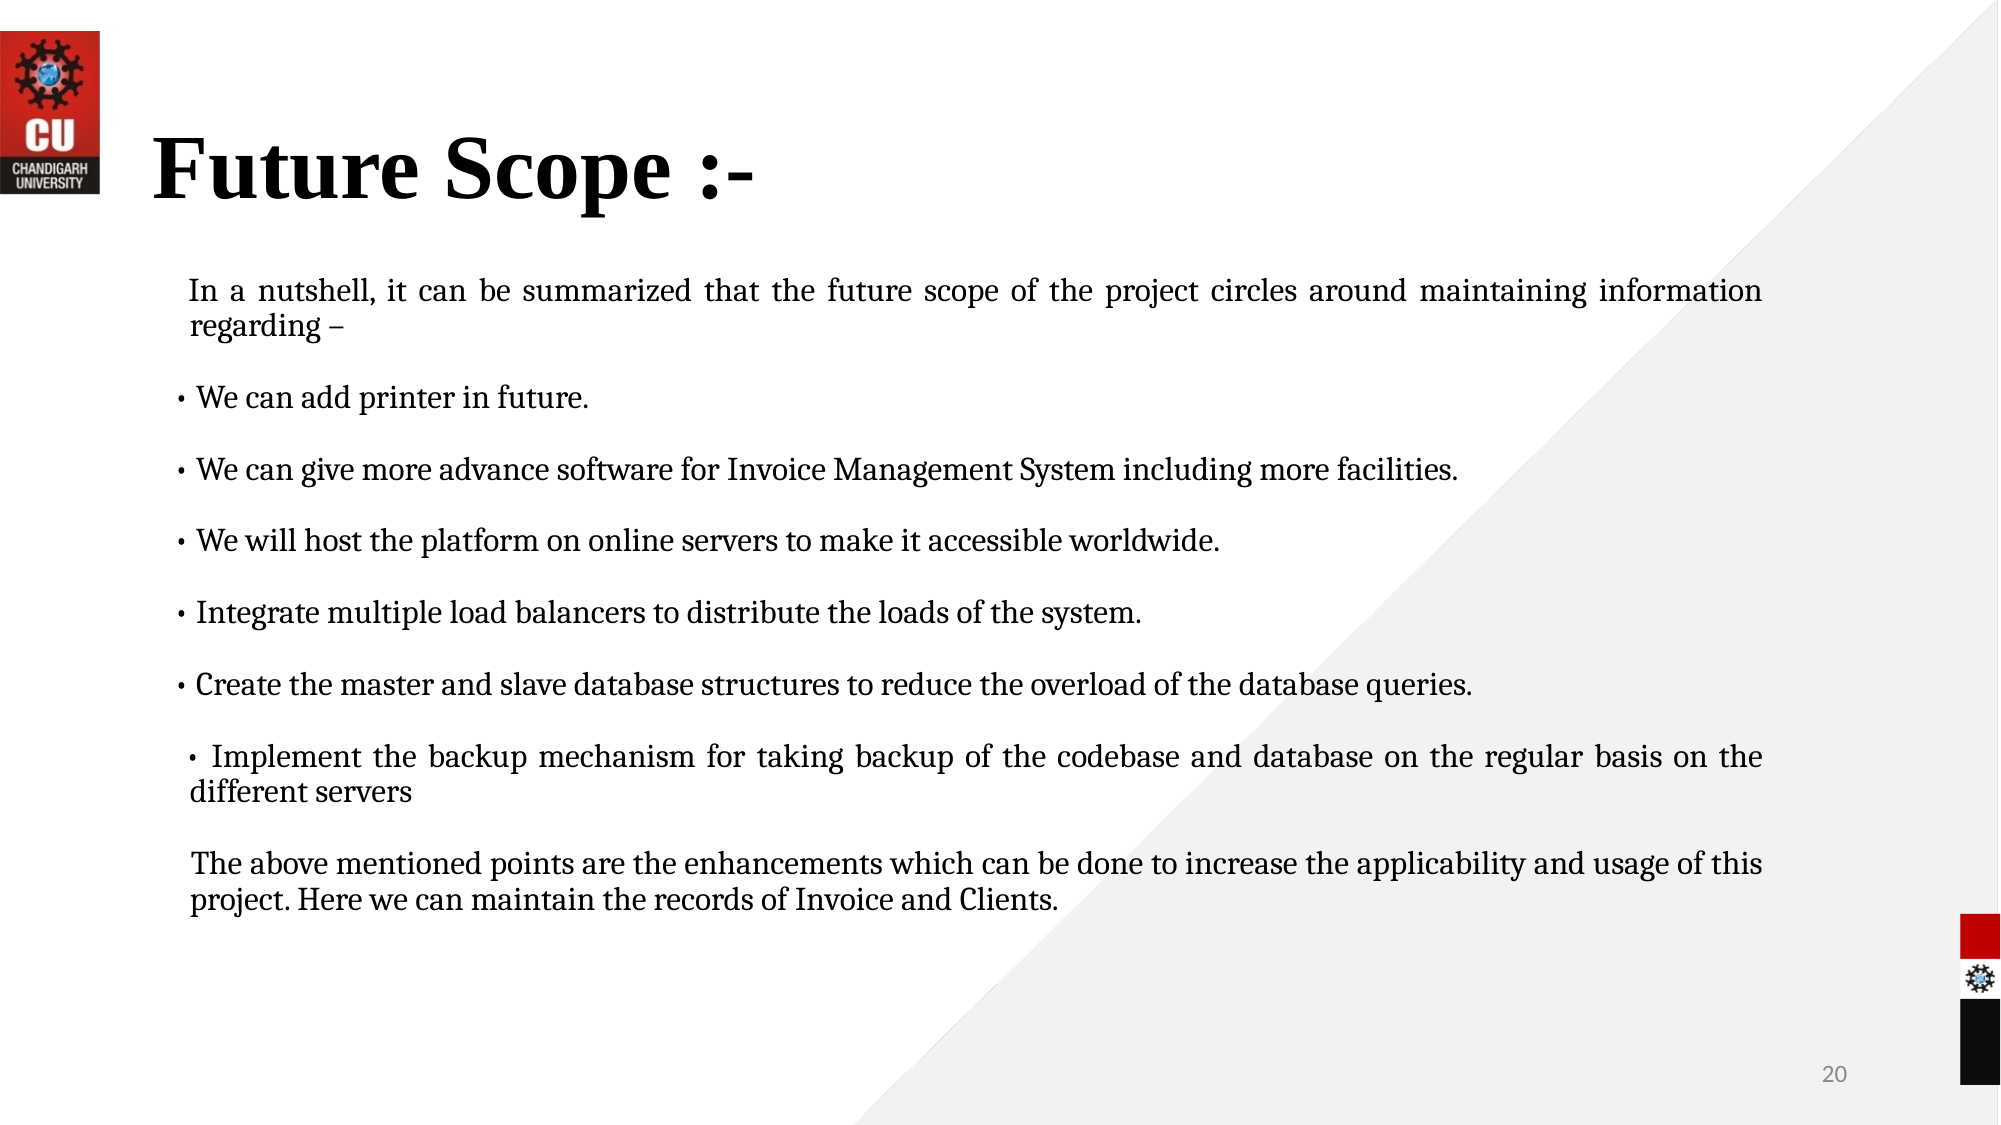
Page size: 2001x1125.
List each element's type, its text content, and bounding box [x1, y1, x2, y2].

list In a nutshell, it can be summarized that the future scope of the project circles around maintaining information regarding – • We can add printer in future. • We can give more advance software for Invoice Management System including more facilities. • We will host the platform on online servers to make it accessible worldwide. • Integrate multiple load balancers to distribute the loads of the system. • Create the master and slave database structures to reduce the overload of the database queries. • Implement the backup mechanism for taking backup of the codebase and database on the regular basis on the different servers The above mentioned points are the enhancements which can be done to increase the applicability and usage of this project. Here we can maintain the records of Invoice and Clients. [137, 264, 1781, 984]
picture [0, 0, 2001, 1125]
title Future Scope :- [137, 59, 1863, 278]
slide_number 20 [1412, 1042, 1863, 1103]
